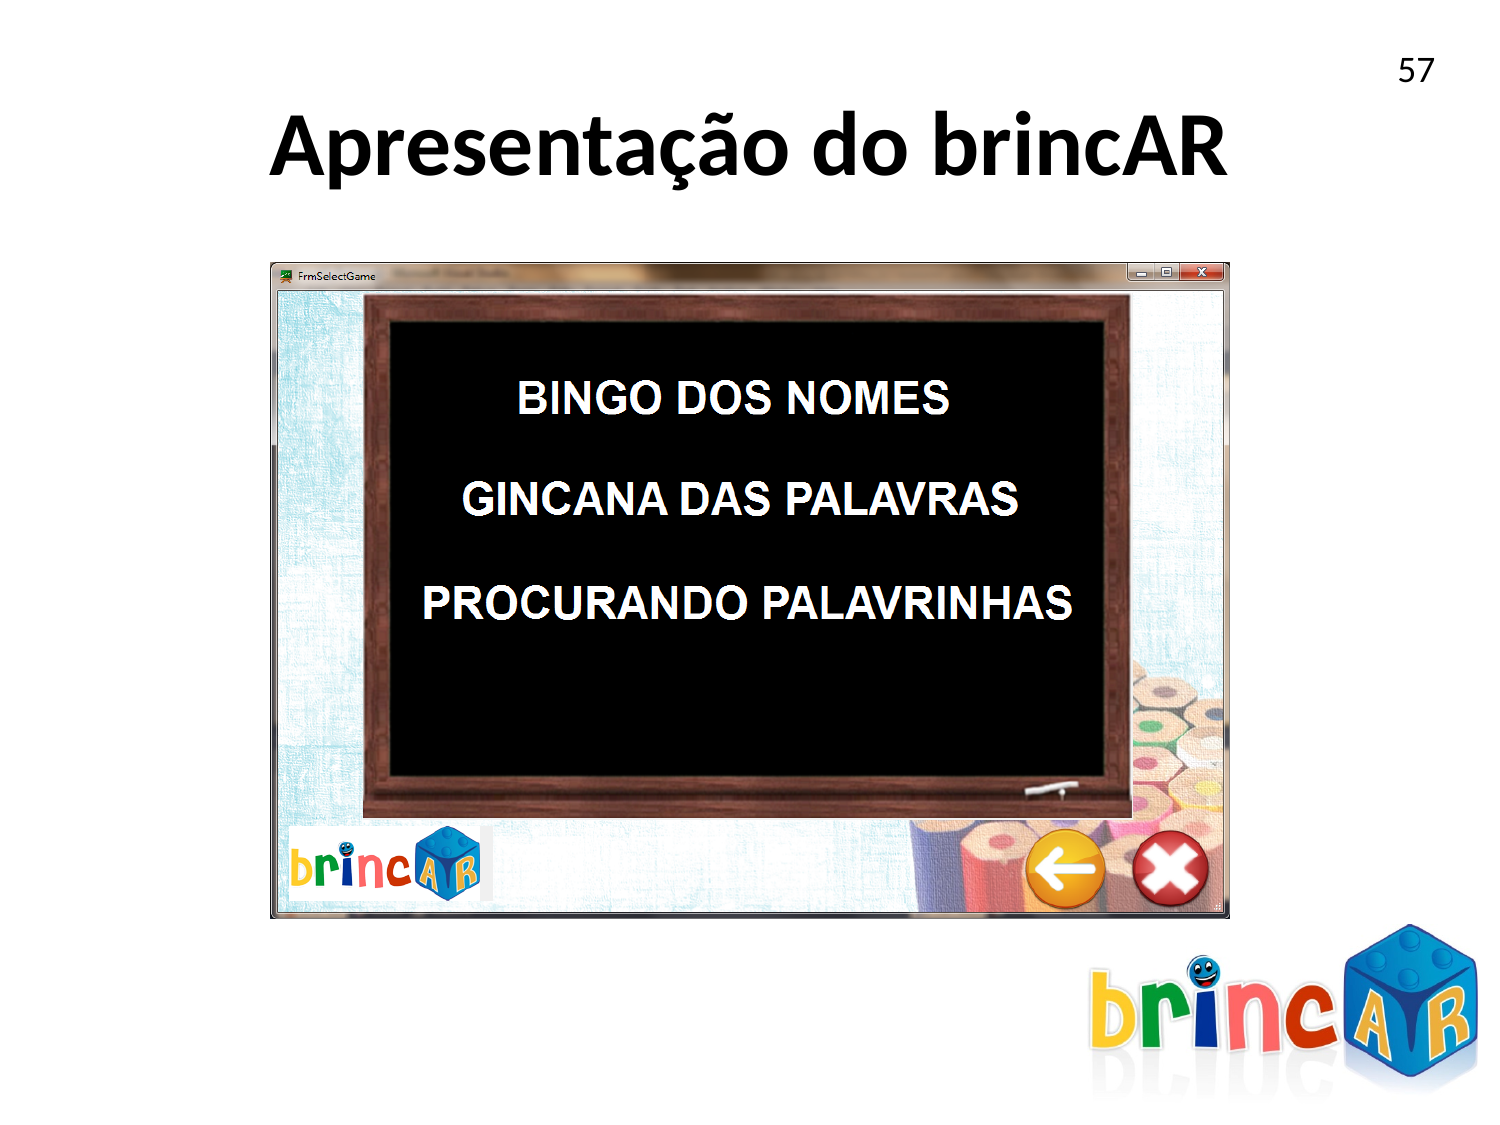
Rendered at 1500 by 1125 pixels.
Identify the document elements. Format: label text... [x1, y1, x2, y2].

picture [1087, 924, 1478, 1125]
text_box 57 [1362, 37, 1450, 98]
title Apresentação do brincAR [75, 45, 1425, 233]
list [269, 262, 1231, 919]
